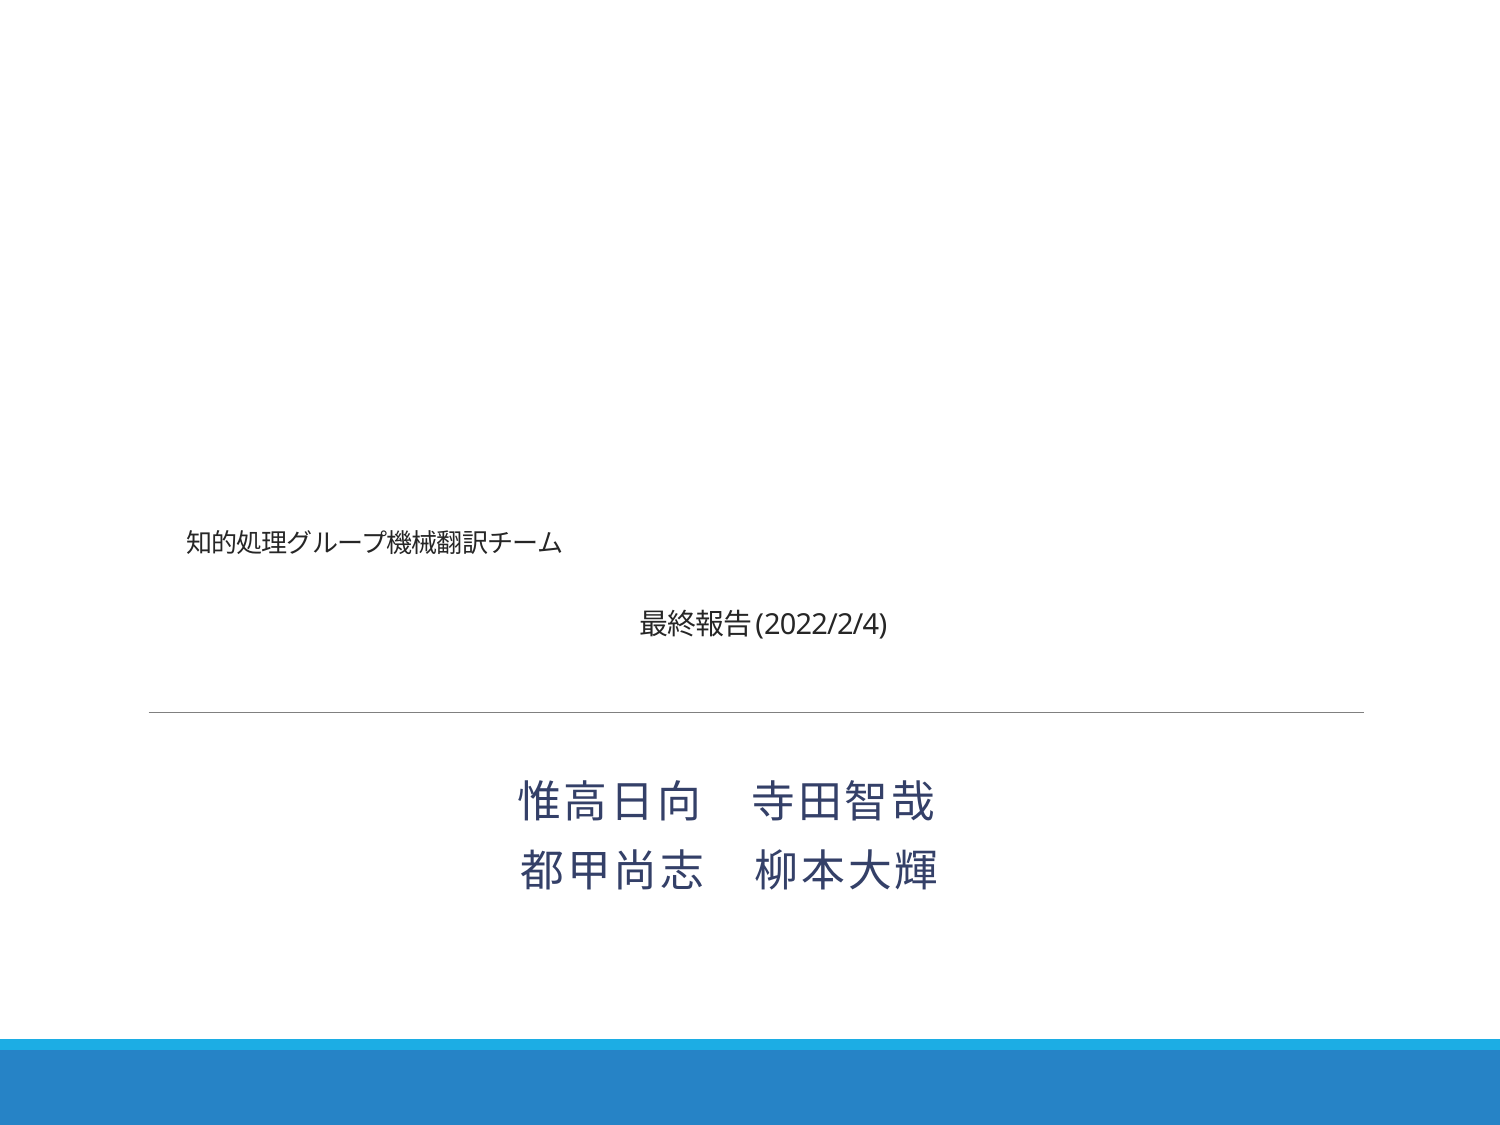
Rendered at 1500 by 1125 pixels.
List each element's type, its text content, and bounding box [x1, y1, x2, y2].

subtitle 惟高日向 寺田智哉 都甲尚志 柳本大輝 [187, 773, 1313, 978]
title 知的処理グループ機械翻訳チーム 最終報告(2022/2/4) [96, 504, 1431, 648]
